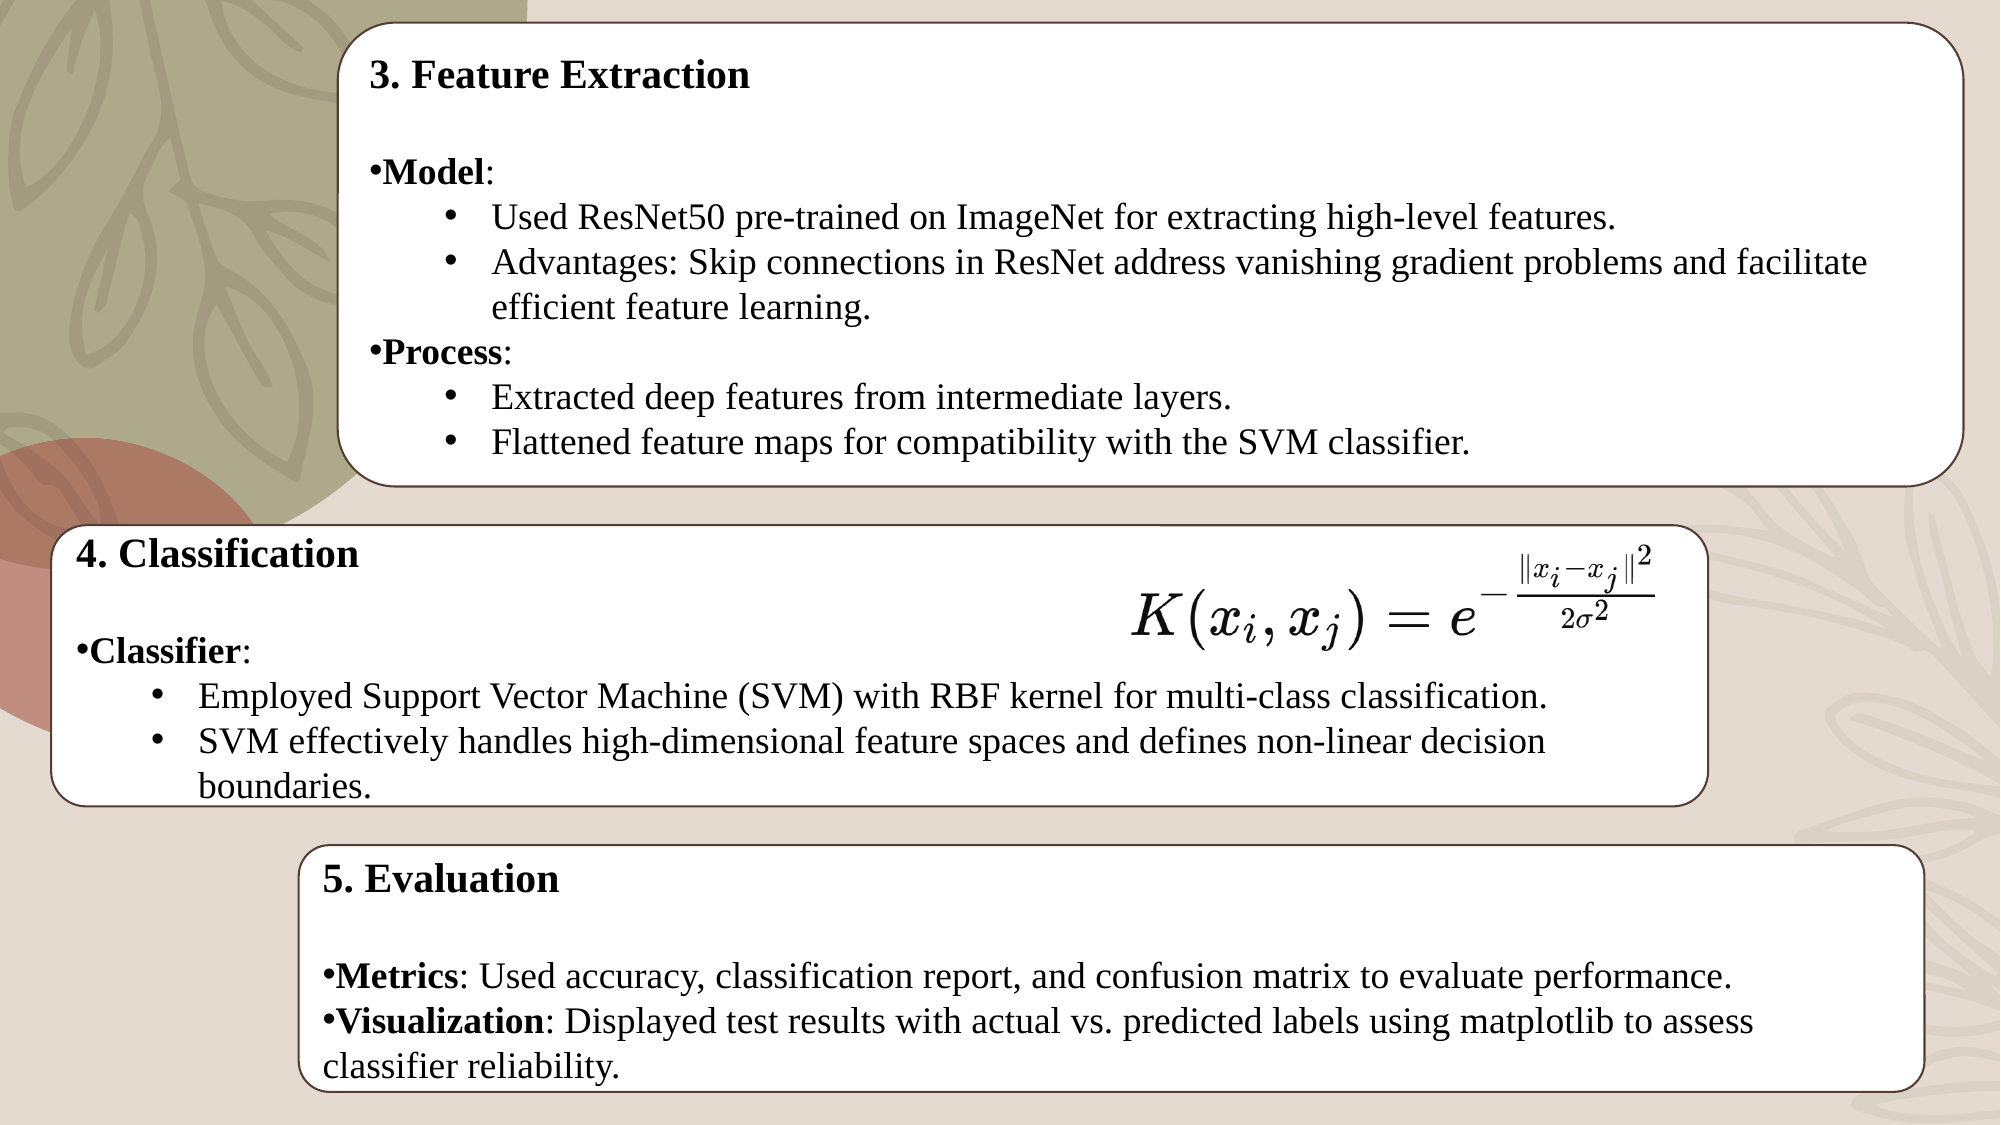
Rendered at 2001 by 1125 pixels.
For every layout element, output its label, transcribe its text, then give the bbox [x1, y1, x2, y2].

text_box 3. Feature Extraction Model: Used ResNet50 pre-trained on ImageNet for extracting high-level features. Advantages: Skip connections in ResNet address vanishing gradient problems and facilitate efficient feature learning. Process: Extracted deep features from intermediate layers. Flattened feature maps for compatibility with the SVM classifier. [336, 21, 1965, 488]
picture [0, 438, 279, 750]
picture [1111, 525, 1675, 662]
text_box 5. Evaluation Metrics: Used accuracy, classification report, and confusion matrix to evaluate performance. Visualization: Displayed test results with actual vs. predicted labels using matplotlib to assess classifier reliability. [297, 844, 1926, 1093]
text_box 4. Classification Classifier: Employed Support Vector Machine (SVM) with RBF kernel for multi-class classification. SVM effectively handles high-dimensional feature spaces and defines non-linear decision boundaries. [50, 524, 1710, 808]
